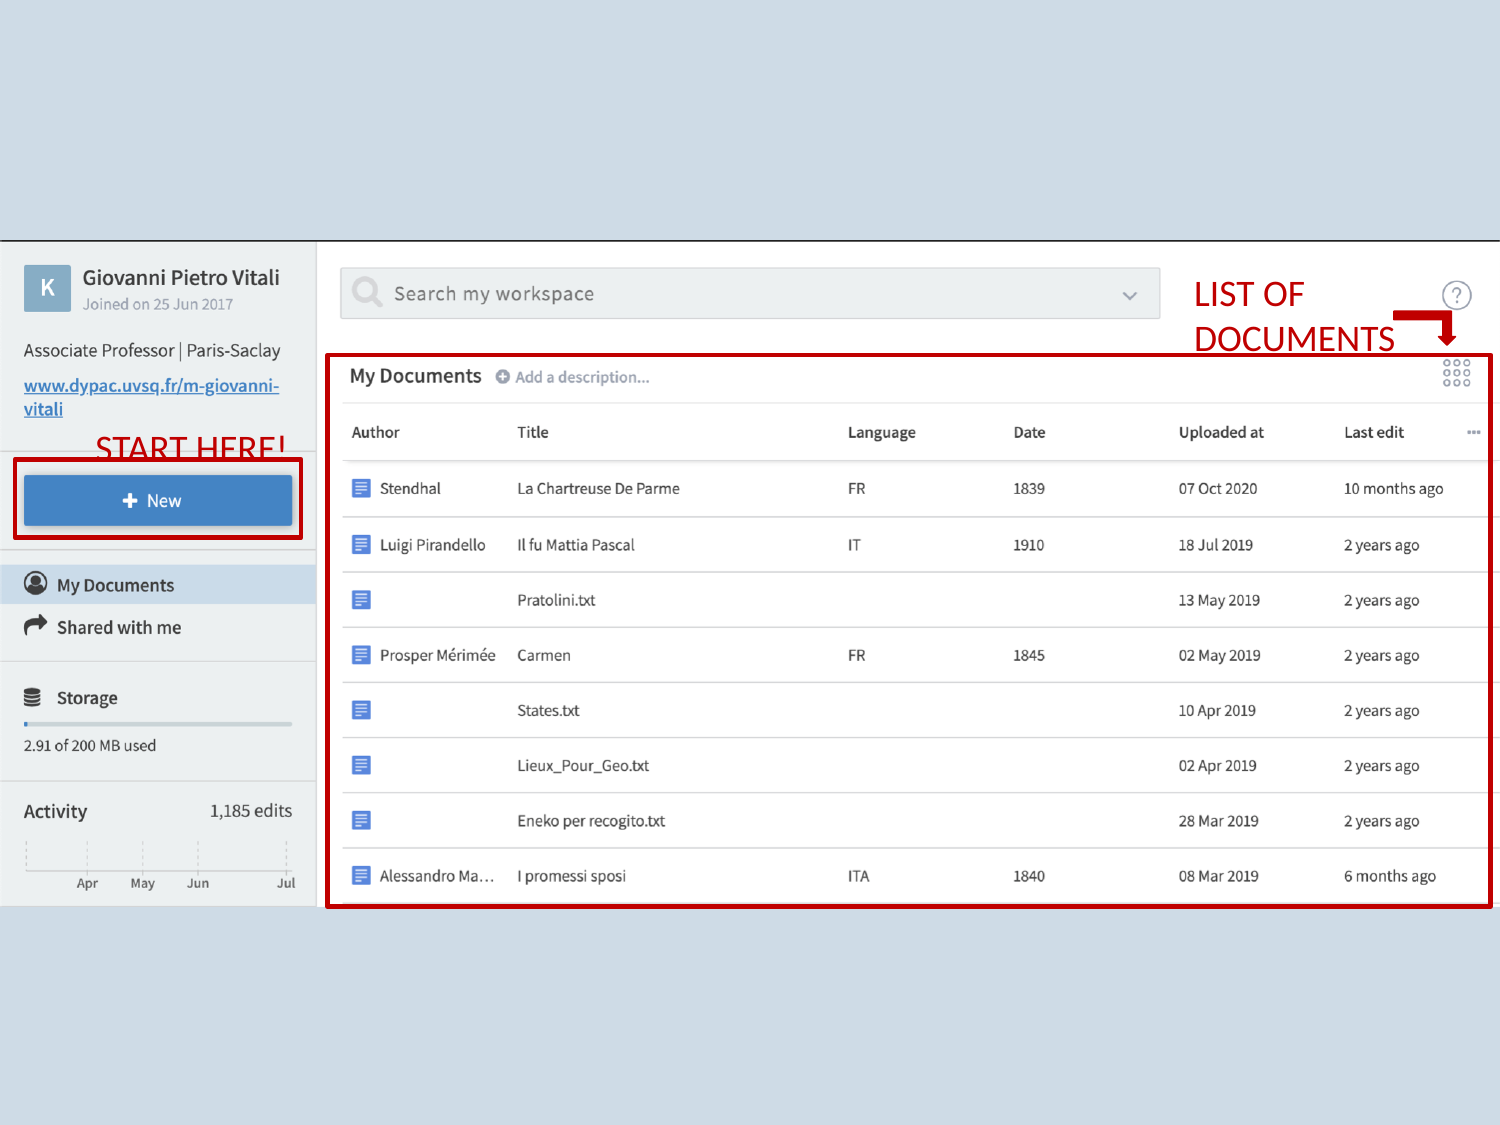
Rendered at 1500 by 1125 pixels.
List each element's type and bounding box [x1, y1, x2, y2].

picture [0, 240, 1500, 907]
